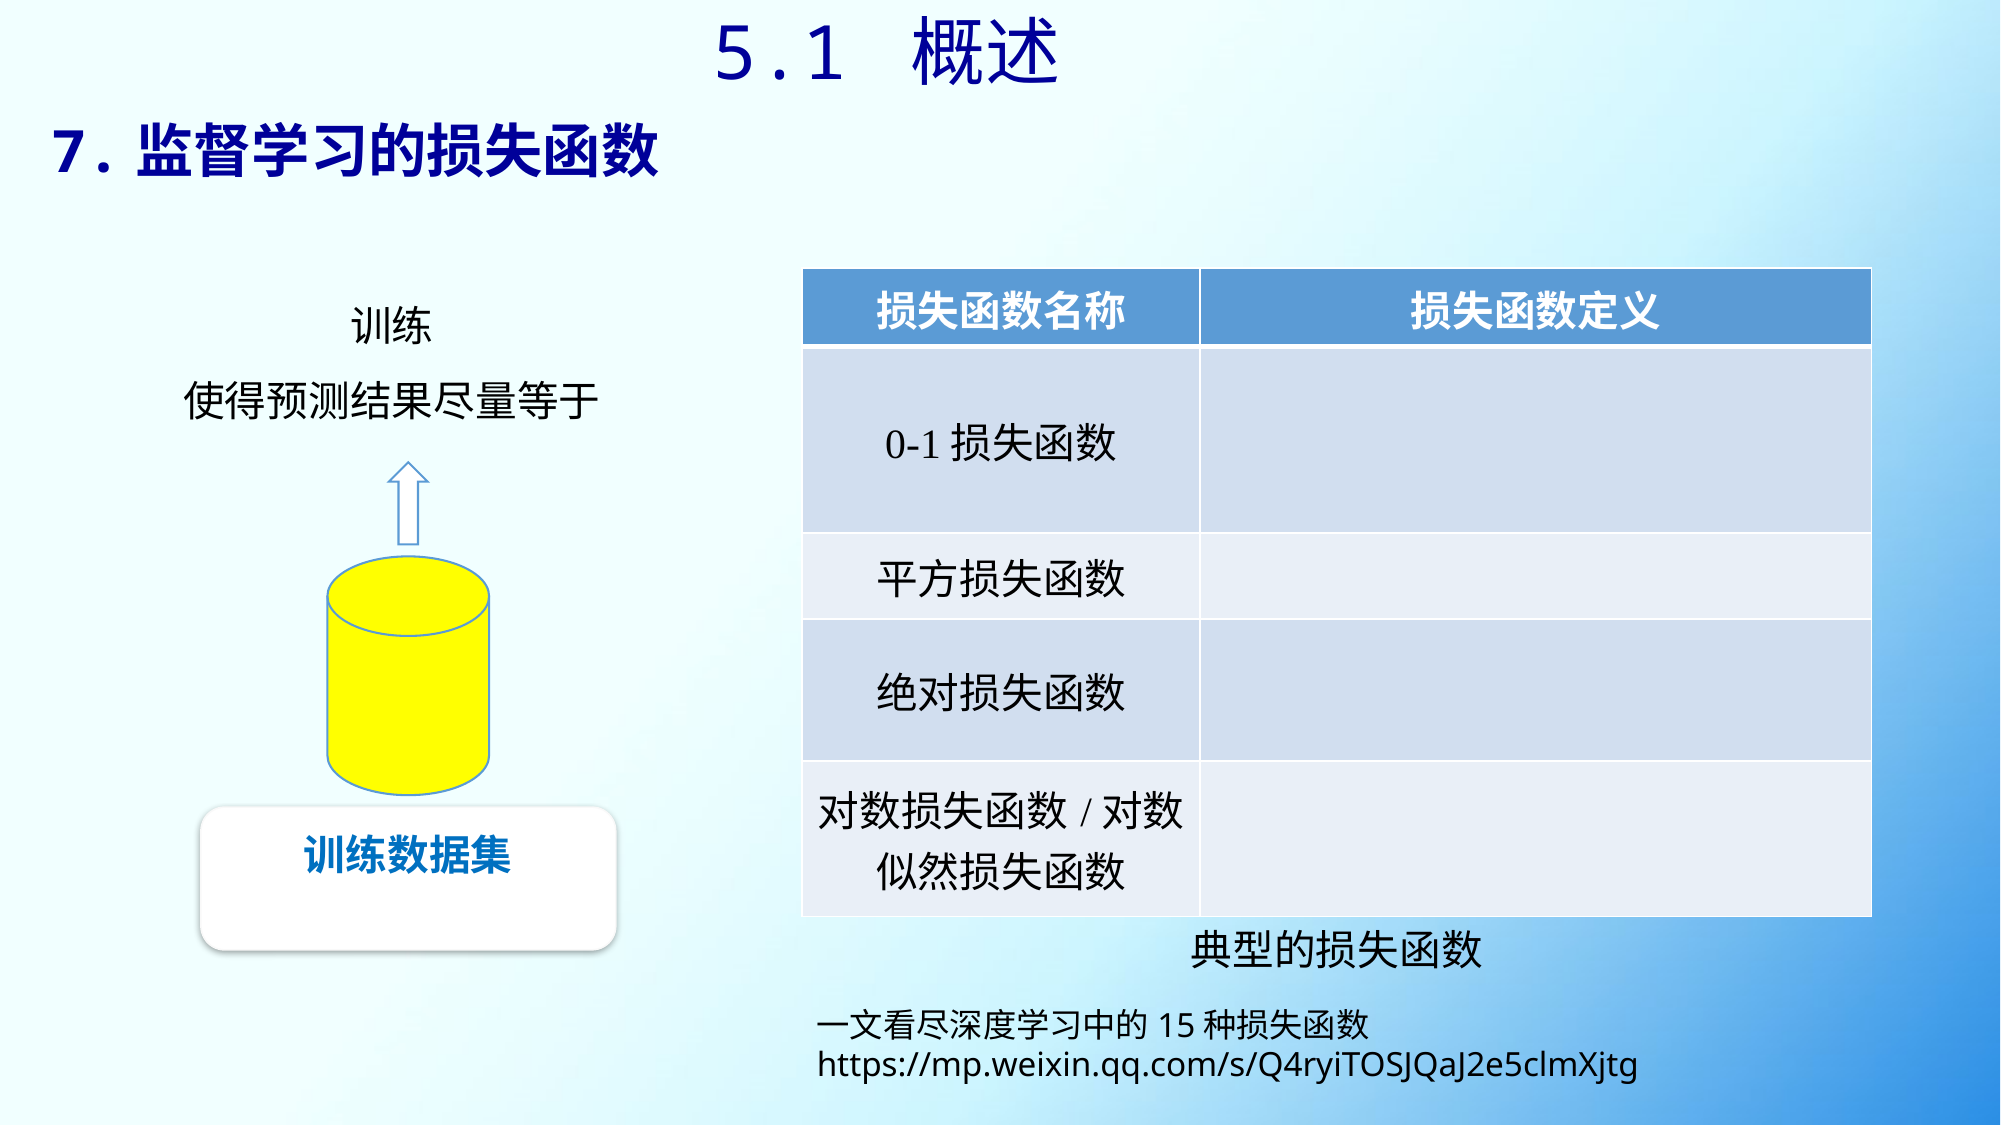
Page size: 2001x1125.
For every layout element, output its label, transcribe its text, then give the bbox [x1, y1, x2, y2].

text_box 典型的损失函数 [1175, 917, 1498, 982]
picture [0, 0, 2001, 1125]
text_box [386, 460, 431, 546]
text_box 5.1 概述 [211, 1, 1562, 109]
text_box 一文看尽深度学习中的15种损失函数 https://mp.weixin.qq.com/s/Q4ryiTOSJQaJ2e5clmXjtg [802, 996, 1872, 1091]
text_box [326, 555, 491, 797]
title 7.监督学习的损失函数 [36, 100, 1387, 207]
